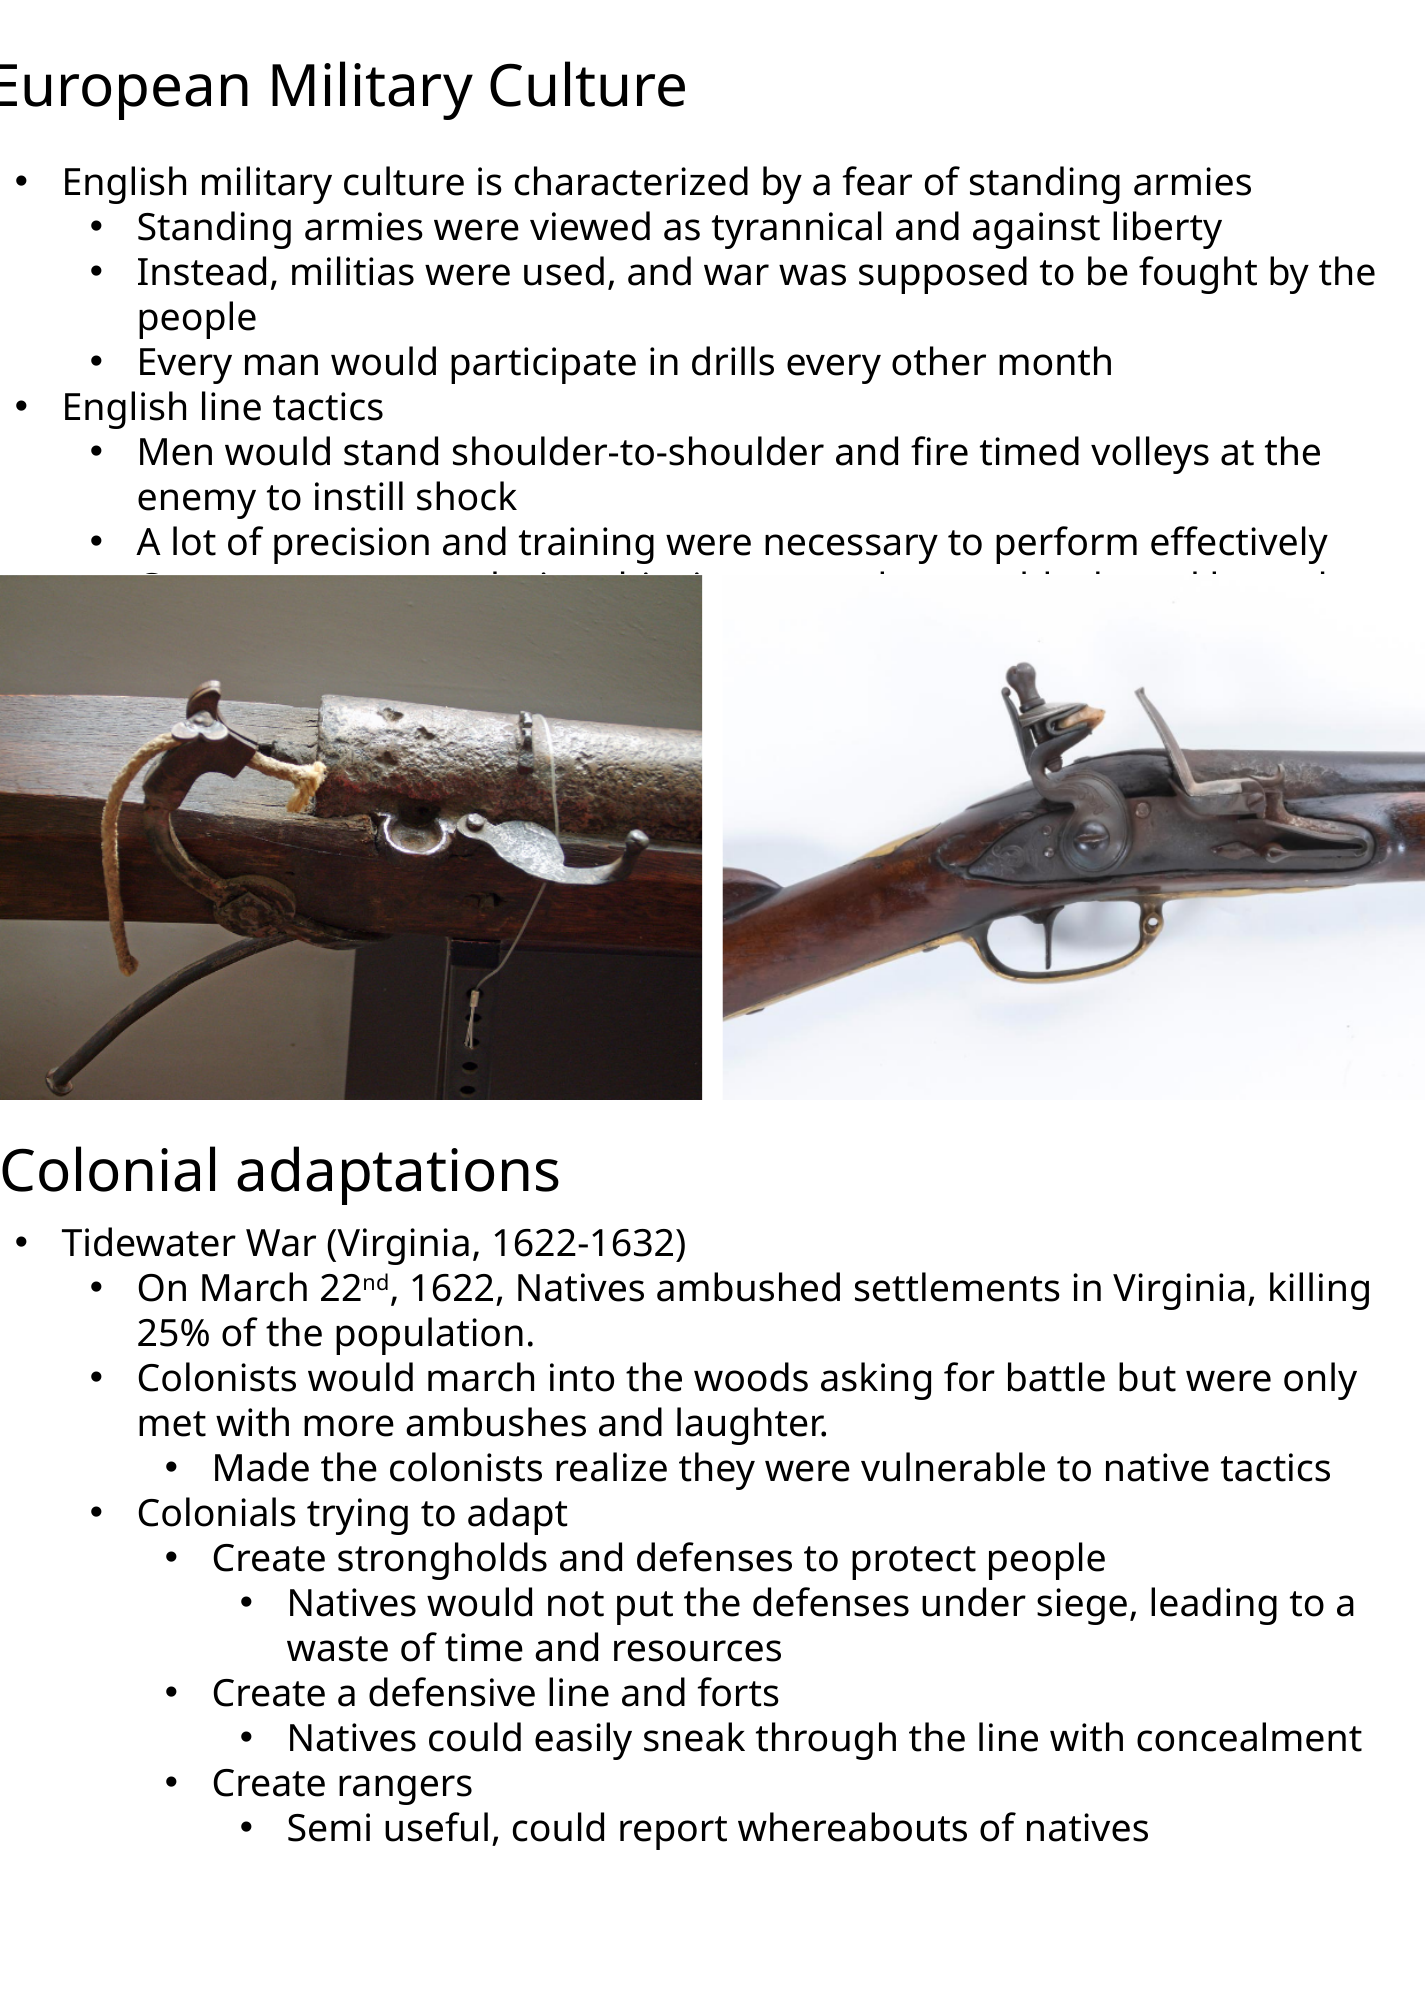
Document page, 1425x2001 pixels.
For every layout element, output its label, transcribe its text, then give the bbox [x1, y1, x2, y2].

text_box Tidewater War (Virginia, 1622-1632) On March 22nd, 1622, Natives ambushed settlements in Virginia, killing 25% of the population. Colonists would march into the woods asking for battle but were only met with more ambushes and laughter. Made the colonists realize they were vulnerable to native tactics Colonials trying to adapt Create strongholds and defenses to protect people Natives would not put the defenses under siege, leading to a waste of time and resources Create a defensive line and forts Natives could easily sneak through the line with concealment Create rangers Semi useful, could report whereabouts of natives [0, 1211, 1425, 1902]
text_box English military culture is characterized by a fear of standing armies Standing armies were viewed as tyrannical and against liberty Instead, militias were used, and war was supposed to be fought by the people Every man would participate in drills every other month English line tactics Men would stand shoulder-to-shoulder and fire timed volleys at the enemy to instill shock A lot of precision and training were necessary to perform effectively Common weapons during this time were the matchlock, and later, the flintlock [0, 150, 1425, 574]
text_box European Military Culture [0, 40, 704, 126]
text_box Colonial adaptations [0, 1126, 577, 1211]
picture [0, 574, 1425, 1101]
